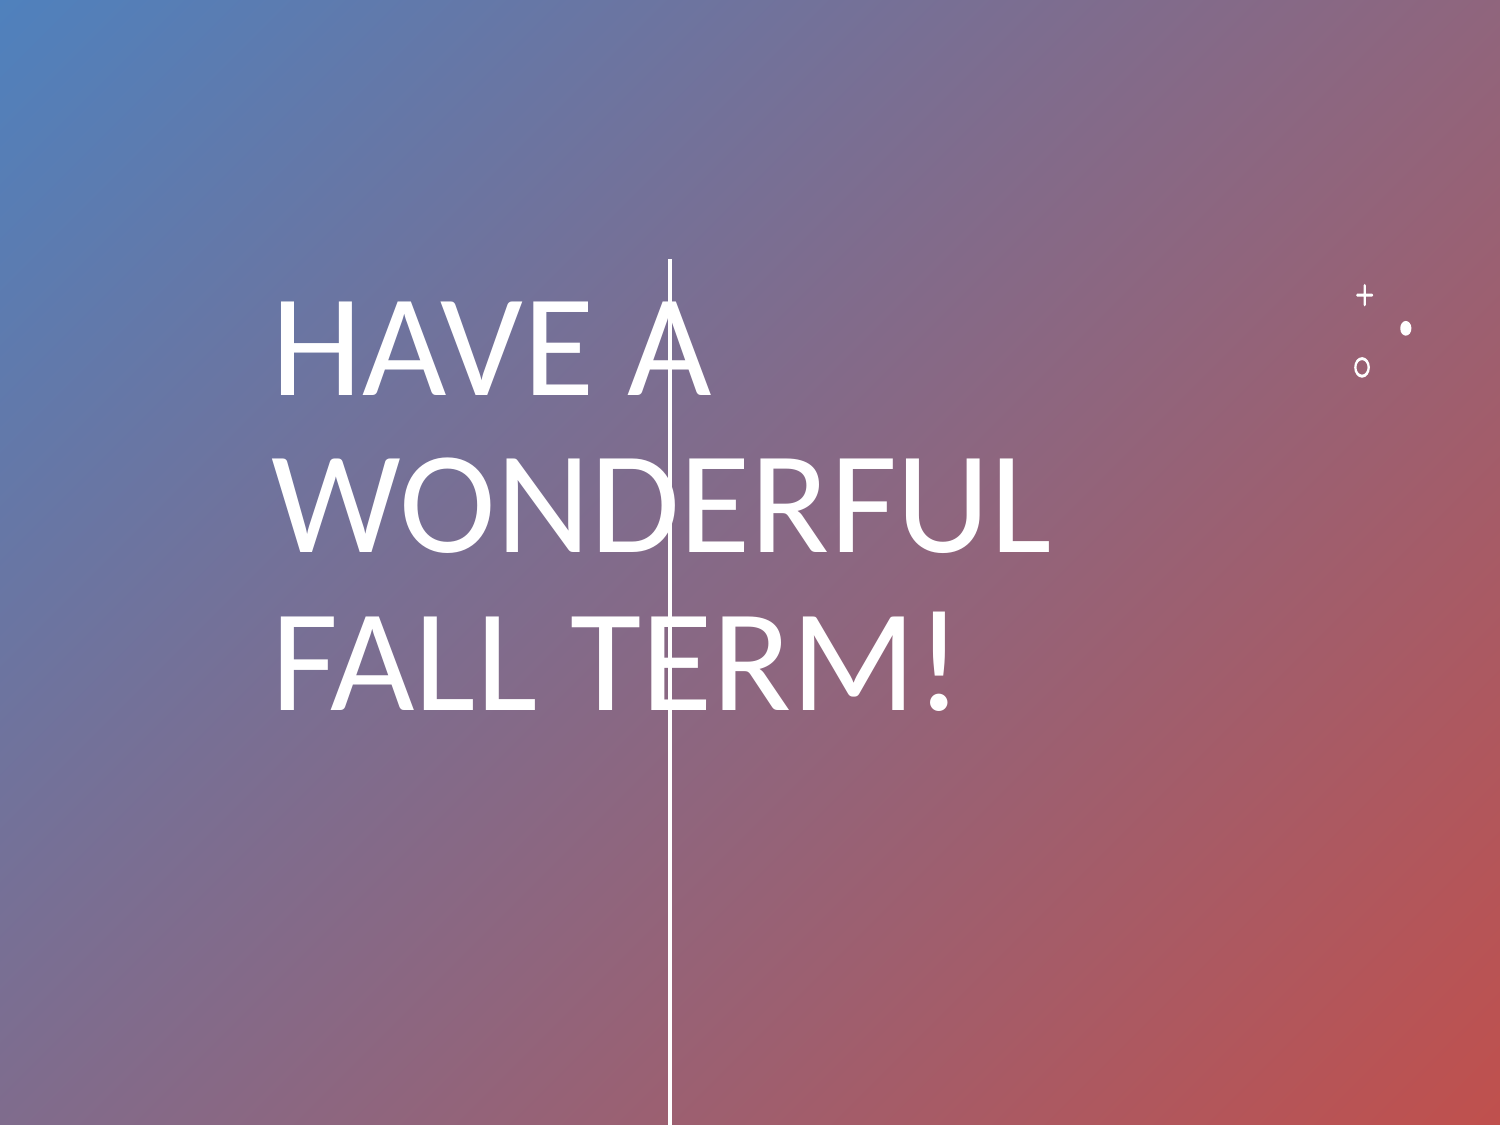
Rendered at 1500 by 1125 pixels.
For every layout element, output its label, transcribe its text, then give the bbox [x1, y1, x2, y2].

title HAVE A WONDERFUL FALL TERM! [672, 262, 1230, 1089]
text_box [1400, 320, 1412, 336]
text_box [1356, 283, 1374, 307]
title HAVE A WONDERFUL FALL TERM! [256, 262, 668, 1089]
text_box [1354, 357, 1370, 378]
text_box [0, 0, 1500, 1125]
